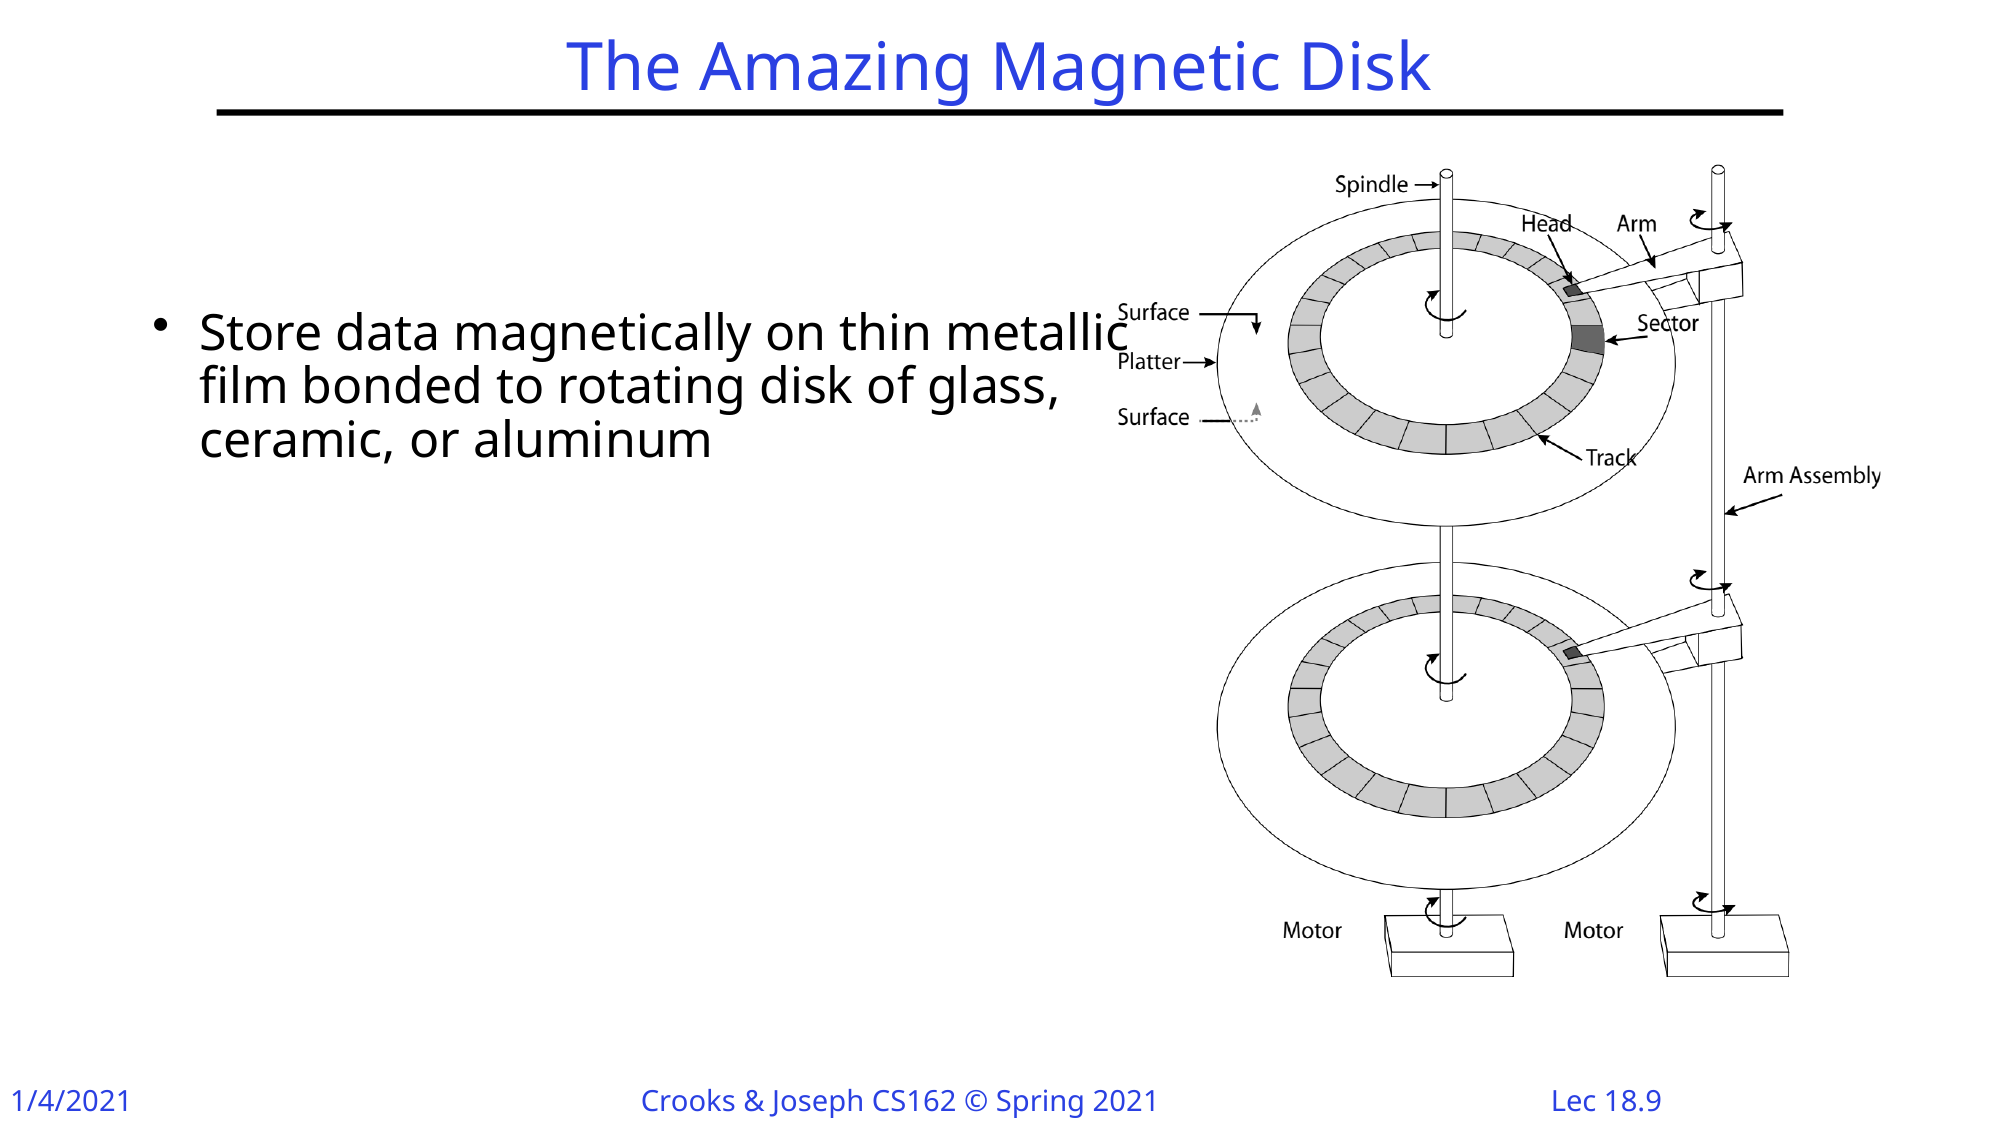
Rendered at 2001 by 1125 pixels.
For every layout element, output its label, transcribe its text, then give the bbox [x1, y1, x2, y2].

title The Amazing Magnetic Disk [216, 24, 1784, 113]
picture [787, 148, 1888, 977]
list Store data magnetically on thin metallic film bonded to rotating disk of glass, ceramic, or aluminum [137, 299, 1147, 1014]
